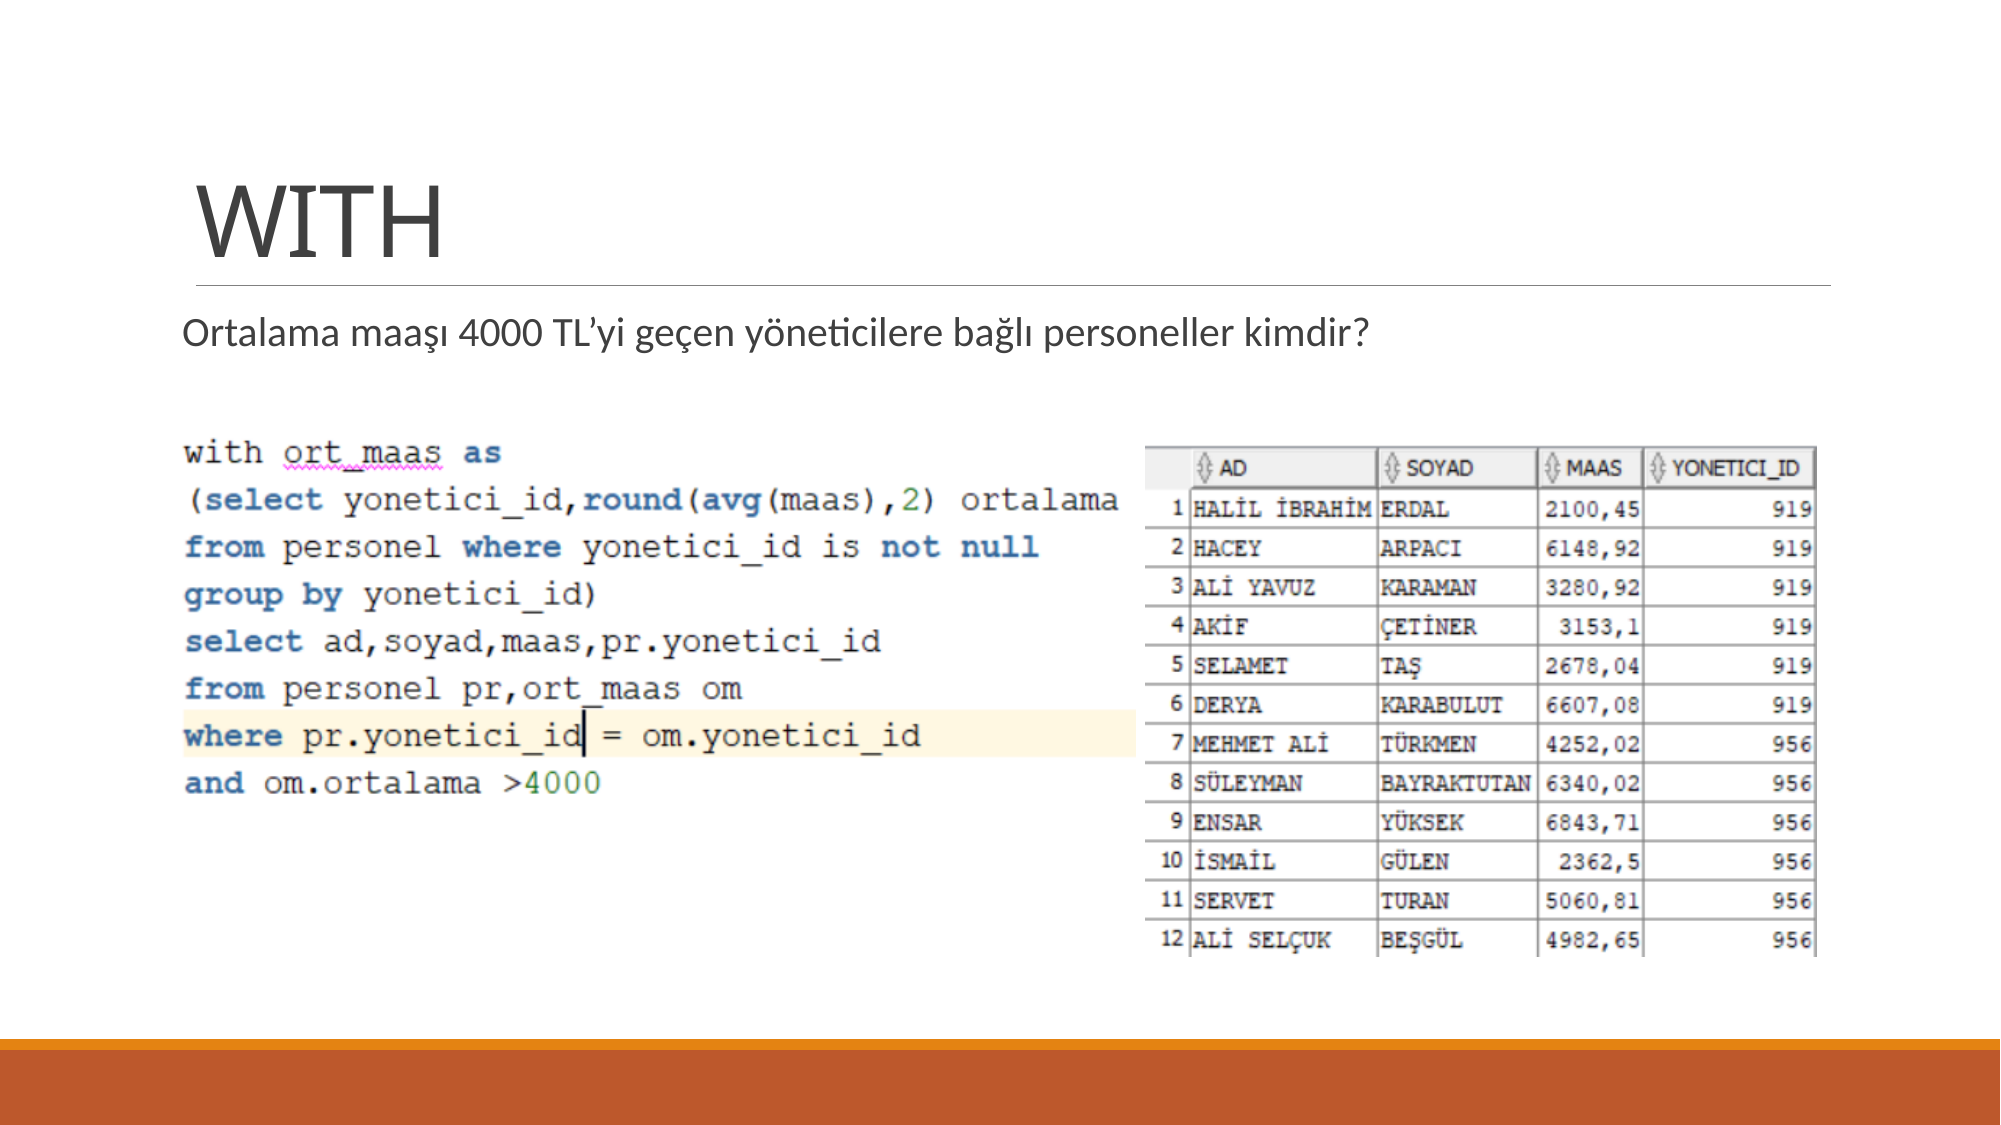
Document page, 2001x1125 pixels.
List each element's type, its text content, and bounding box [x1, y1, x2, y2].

title WITH [180, 47, 1830, 285]
list Ortalama maaşı 4000 TL’yi geçen yöneticilere bağlı personeller kimdir? [167, 302, 1817, 424]
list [1144, 445, 1818, 958]
picture [179, 422, 1136, 820]
